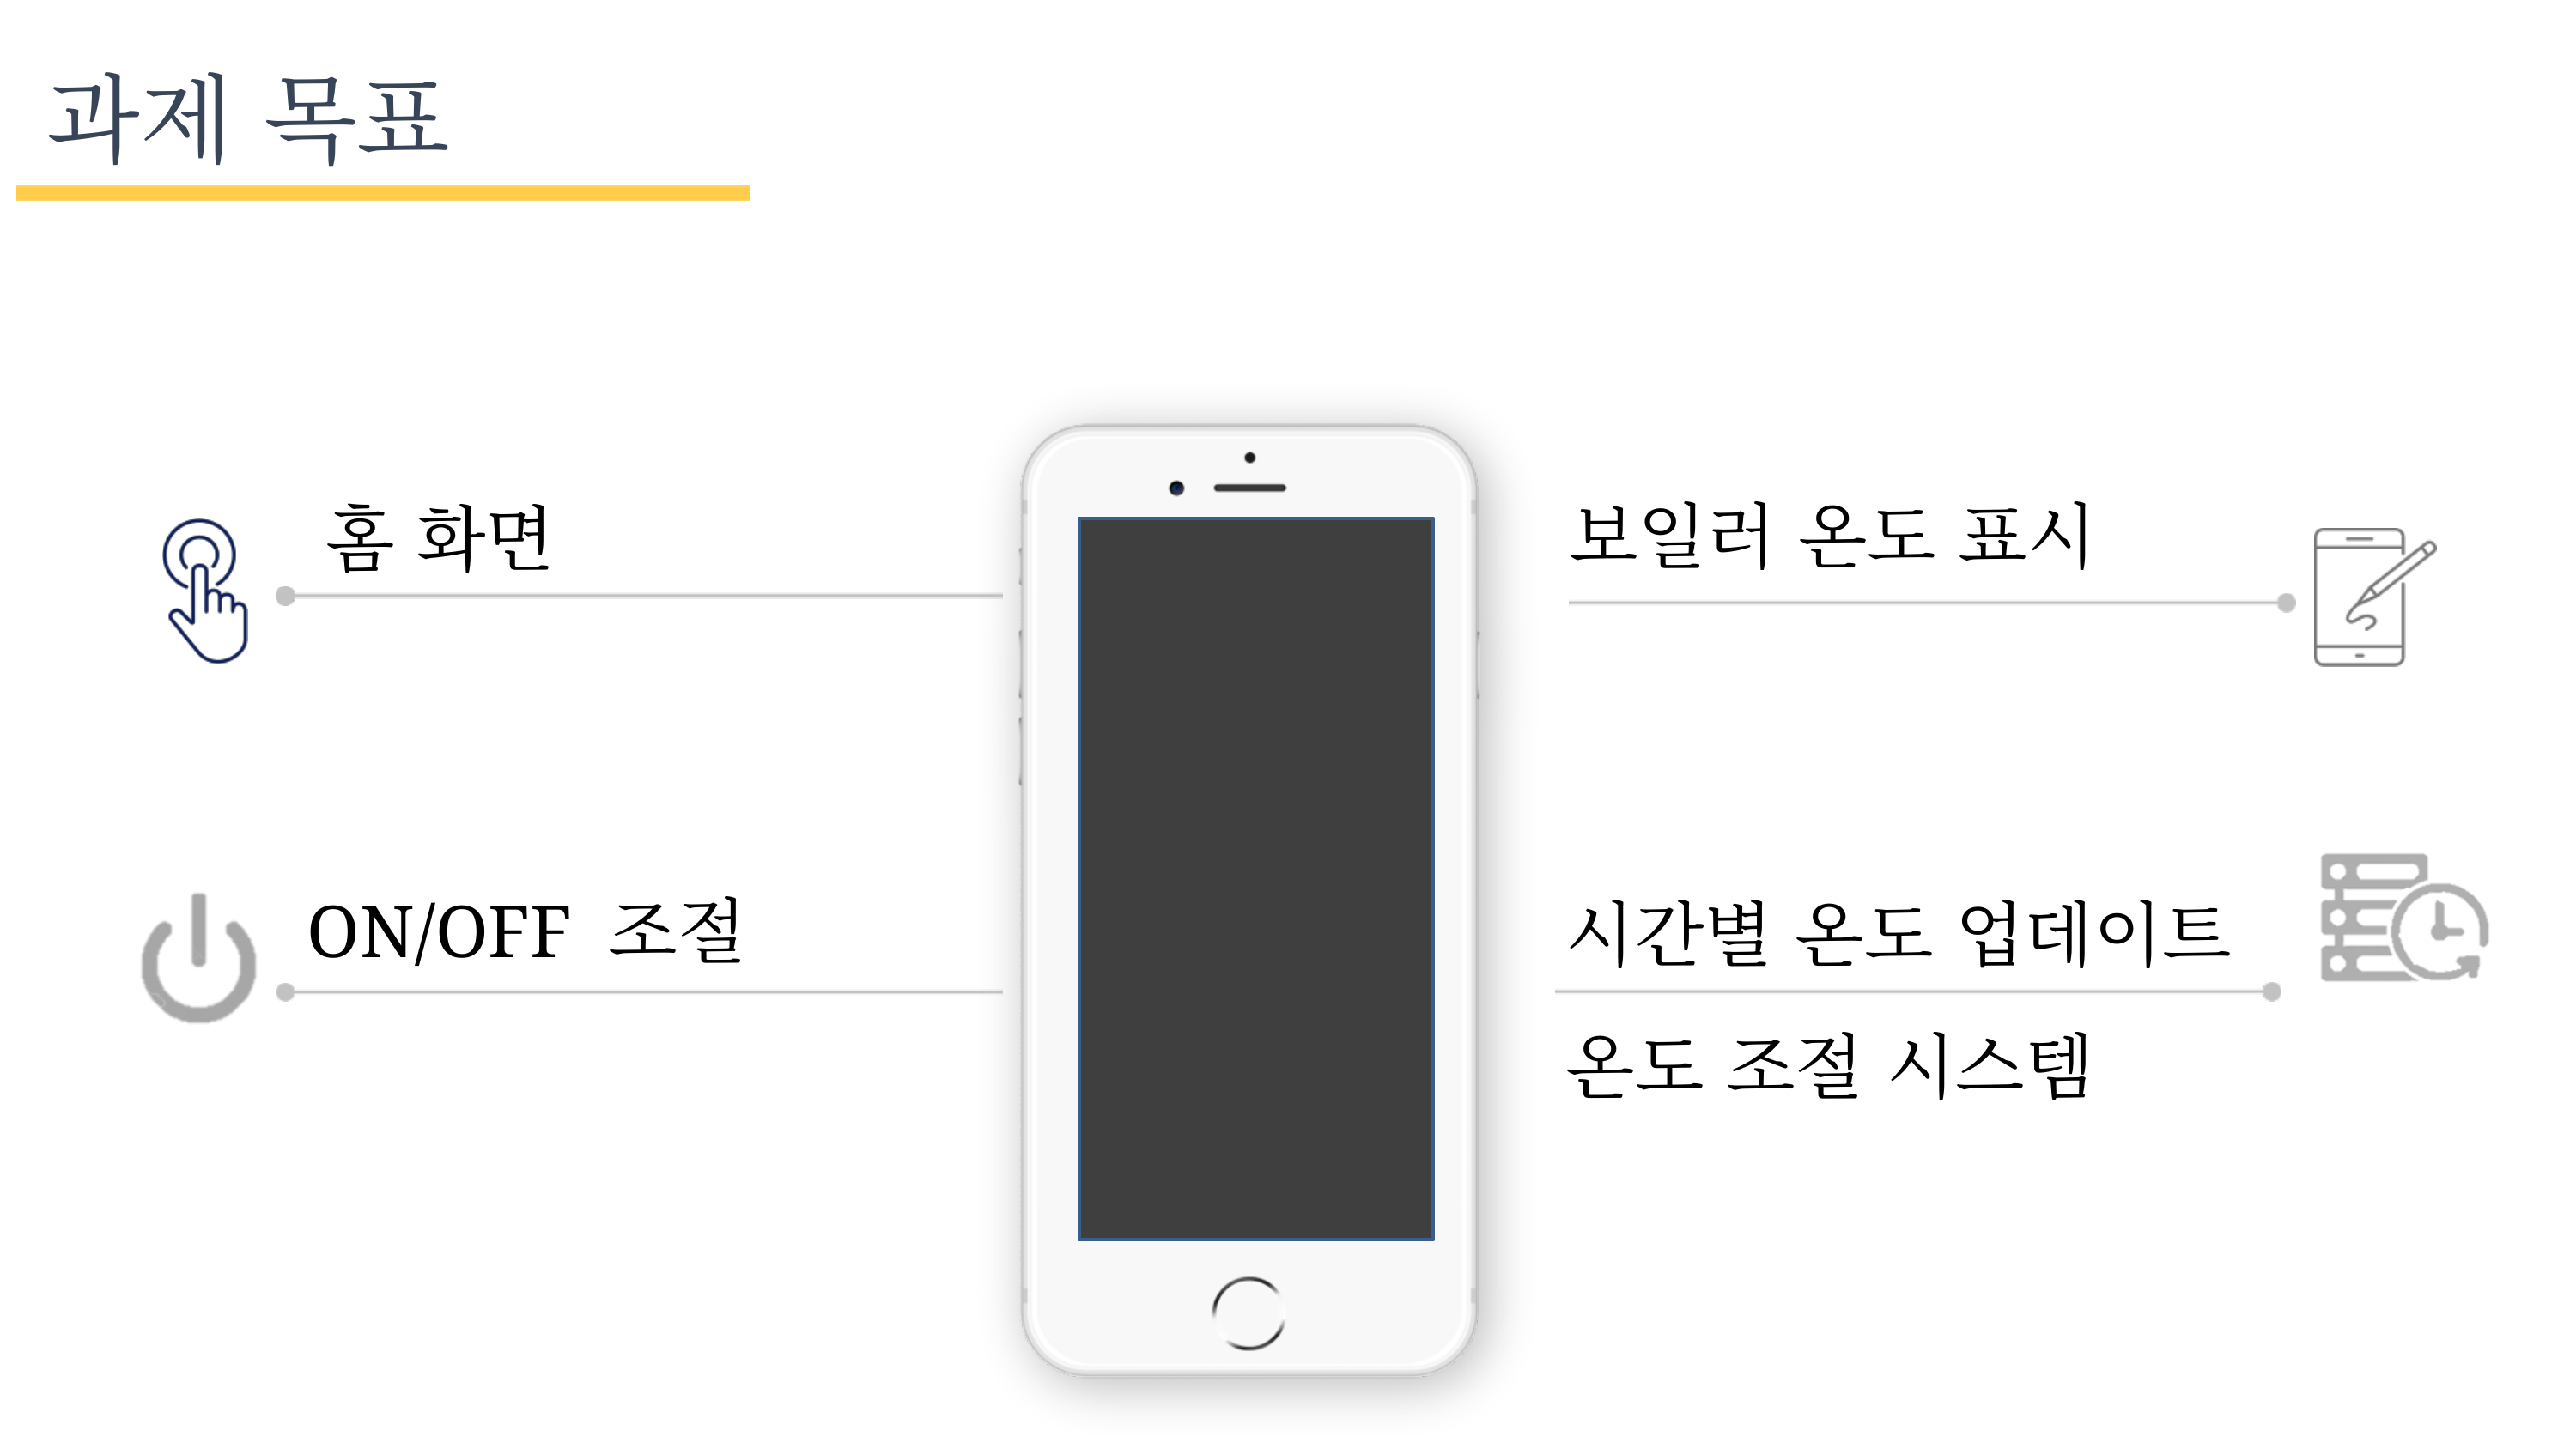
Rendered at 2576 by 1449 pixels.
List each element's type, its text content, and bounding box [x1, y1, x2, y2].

picture [24, 780, 1003, 1131]
picture [162, 518, 248, 664]
picture [16, 164, 750, 223]
text_box 과제 목표 [33, 52, 690, 163]
text_box 온도 조절 시스템 [1752, 1016, 2162, 1115]
picture [2314, 528, 2437, 668]
text_box 보일러 온도 표시 [1752, 484, 2162, 584]
picture [1569, 593, 2296, 613]
picture [1555, 792, 2530, 1042]
picture [276, 586, 1003, 606]
text_box ON/OFF 조절 [379, 879, 759, 979]
text_box 시간별 온도 업데이트 [1752, 882, 2276, 981]
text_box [763, 0, 1749, 1449]
text_box 홈 화면 [313, 487, 759, 585]
